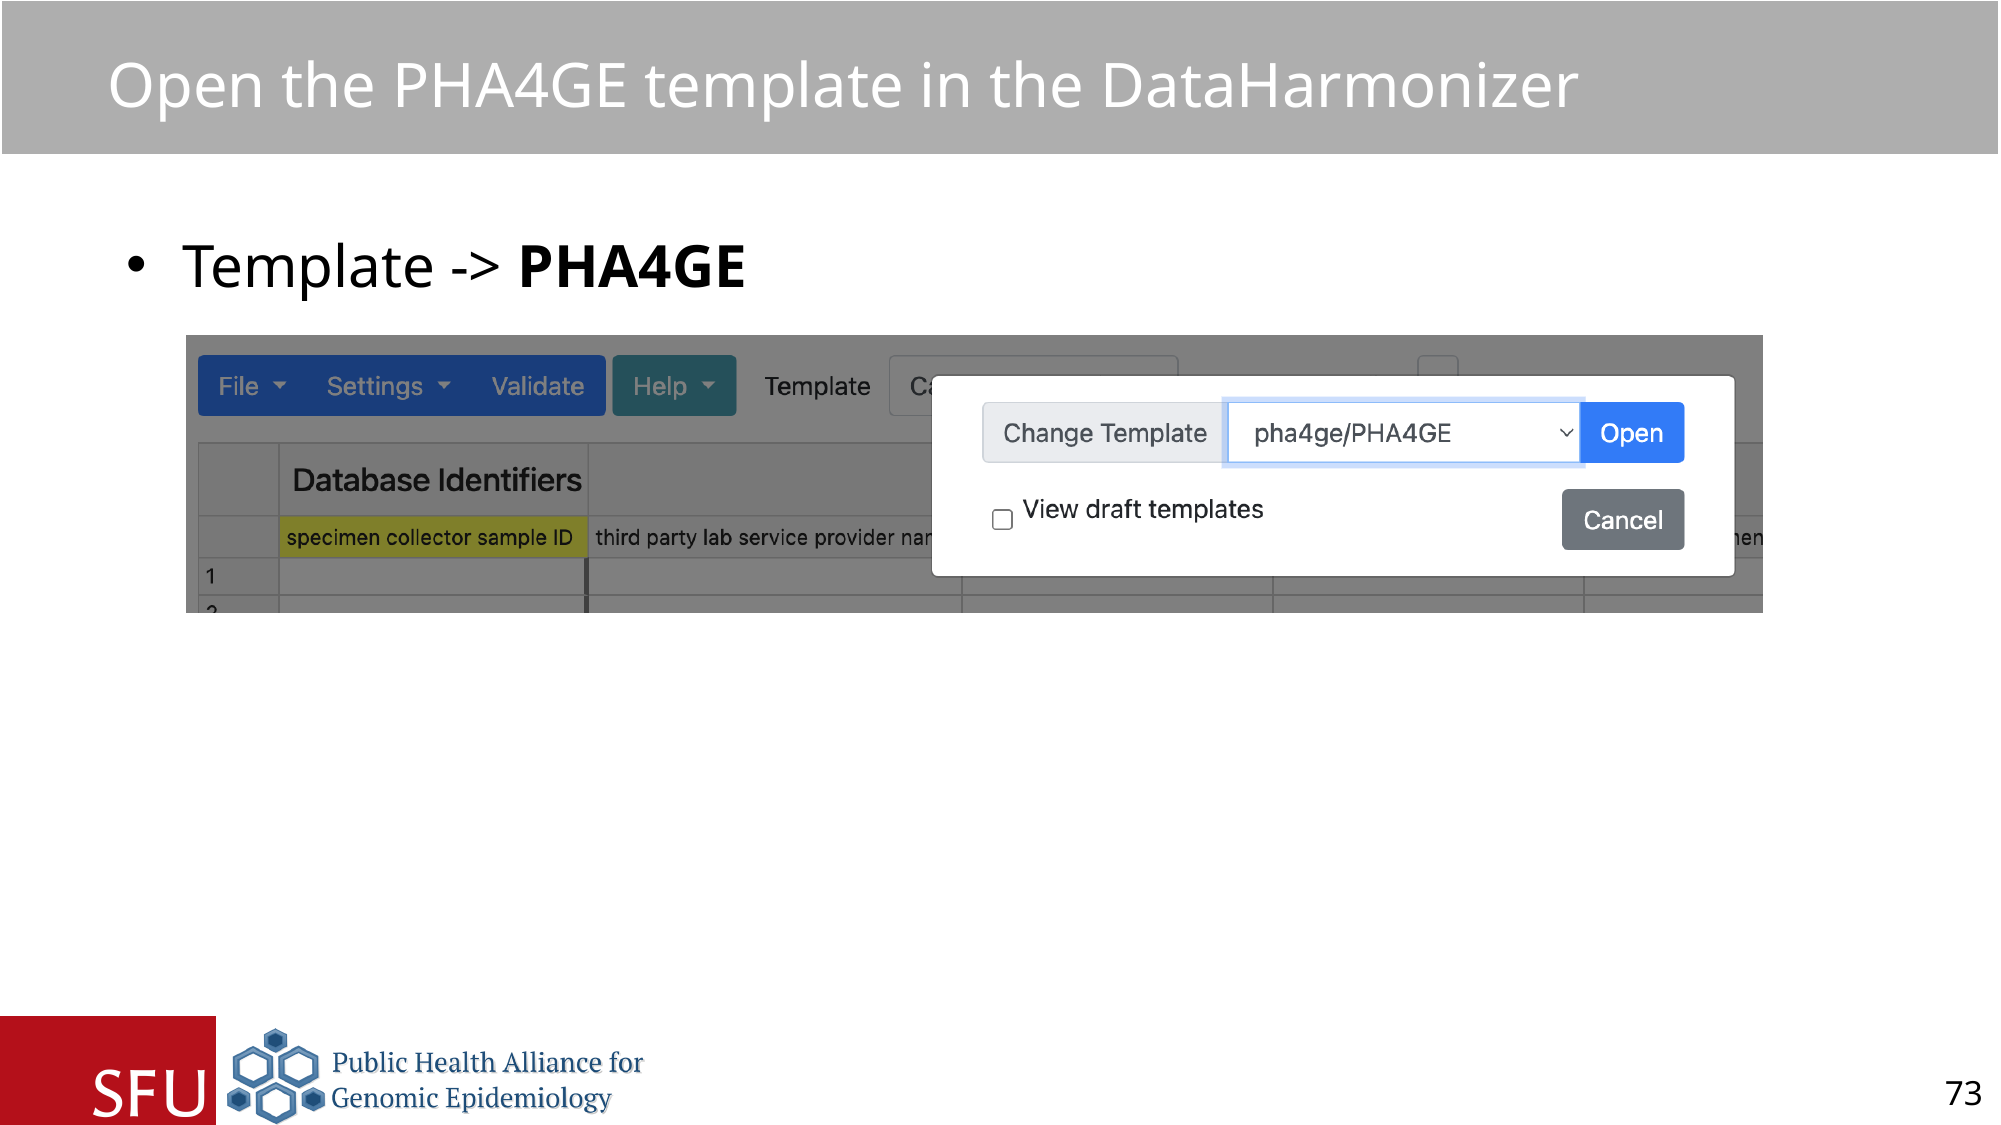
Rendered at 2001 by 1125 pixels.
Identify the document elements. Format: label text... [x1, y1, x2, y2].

list Template -> PHA4GE [92, 210, 1910, 1059]
slide_number 73 [1912, 1065, 1998, 1125]
picture [185, 334, 1763, 613]
text_box [0, 0, 2000, 157]
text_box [0, 1016, 646, 1125]
text_box Open the PHA4GE template in the DataHarmonizer [92, 26, 1818, 150]
